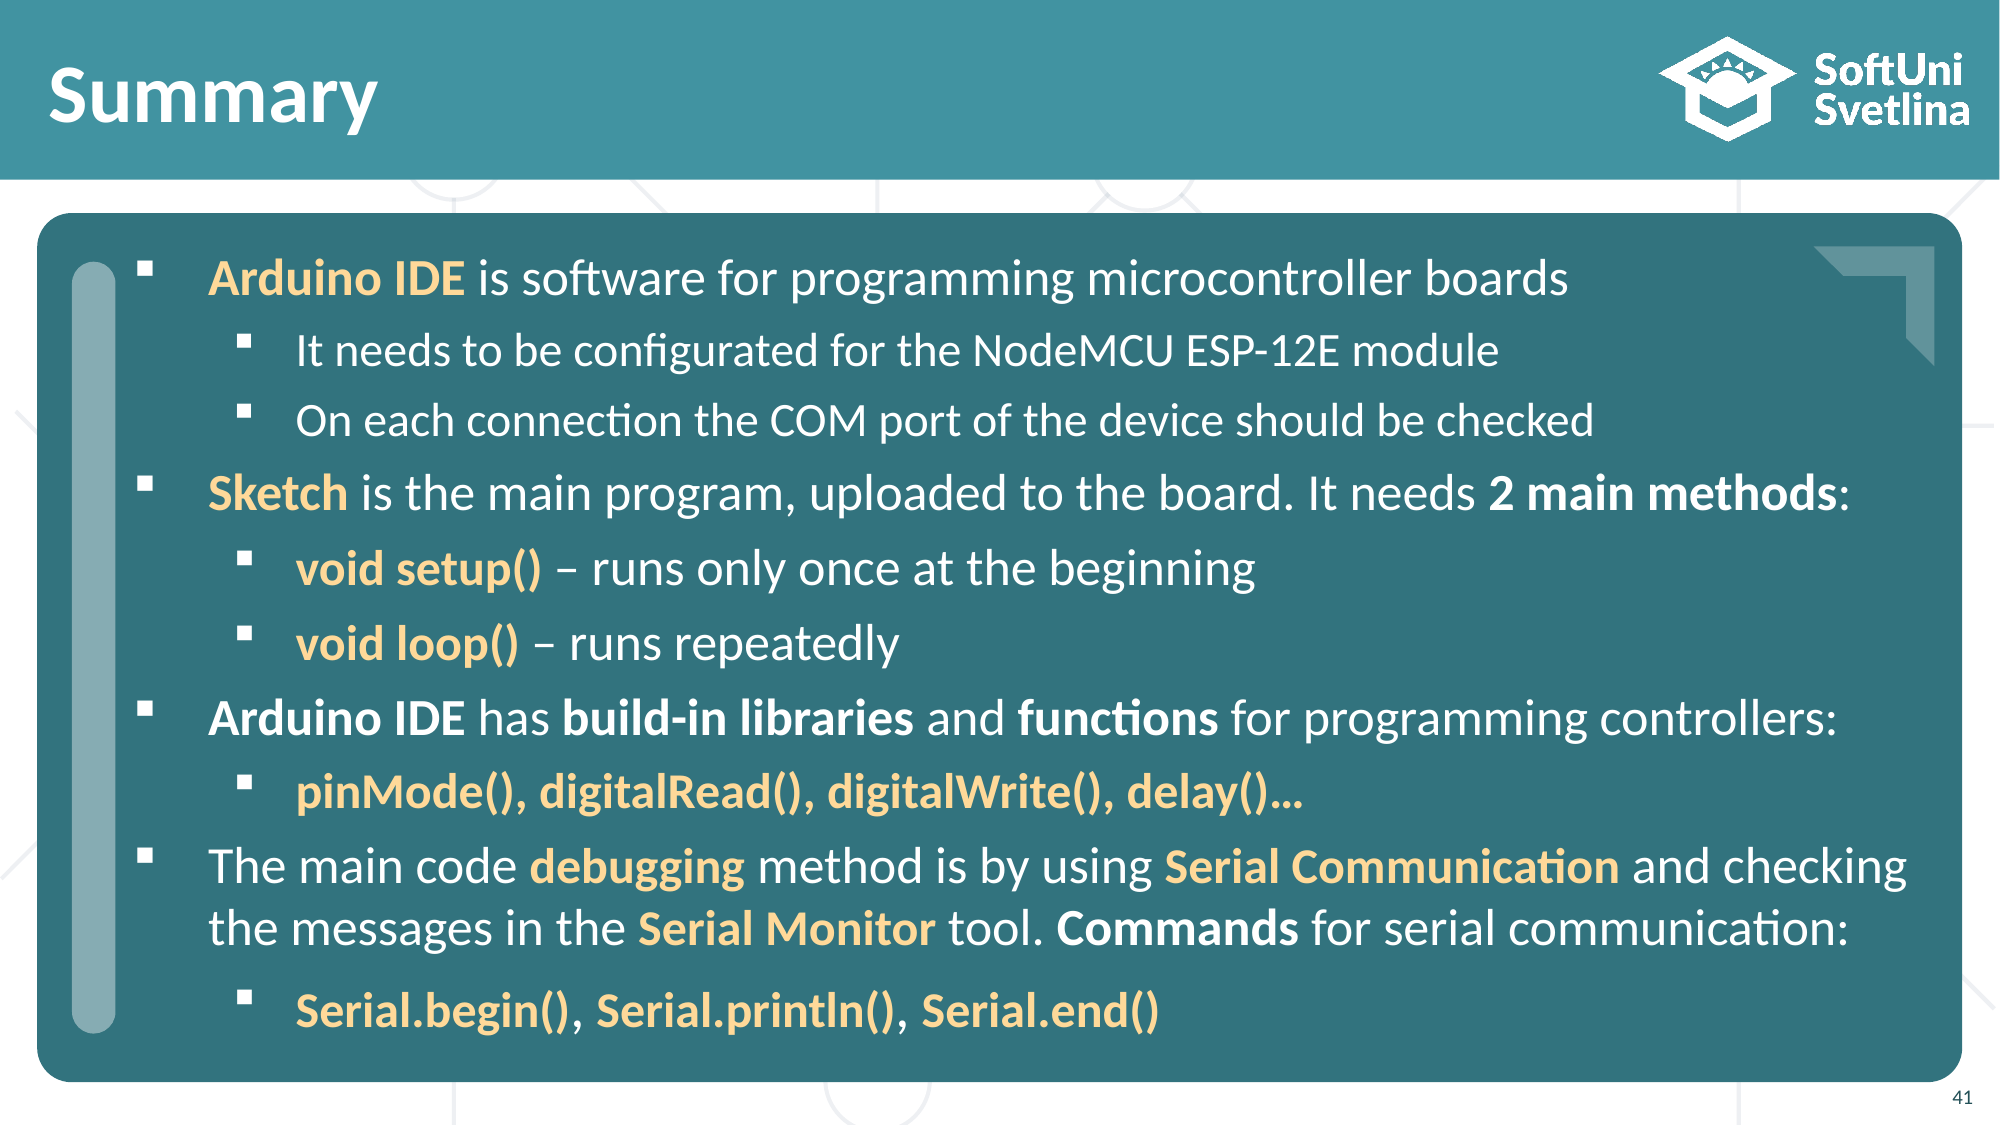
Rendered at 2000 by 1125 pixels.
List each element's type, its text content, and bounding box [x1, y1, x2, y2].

slide_number 41 [1927, 1067, 1989, 1117]
title Summary [31, 16, 1638, 162]
picture [1653, 32, 1971, 146]
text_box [36, 212, 1963, 1083]
